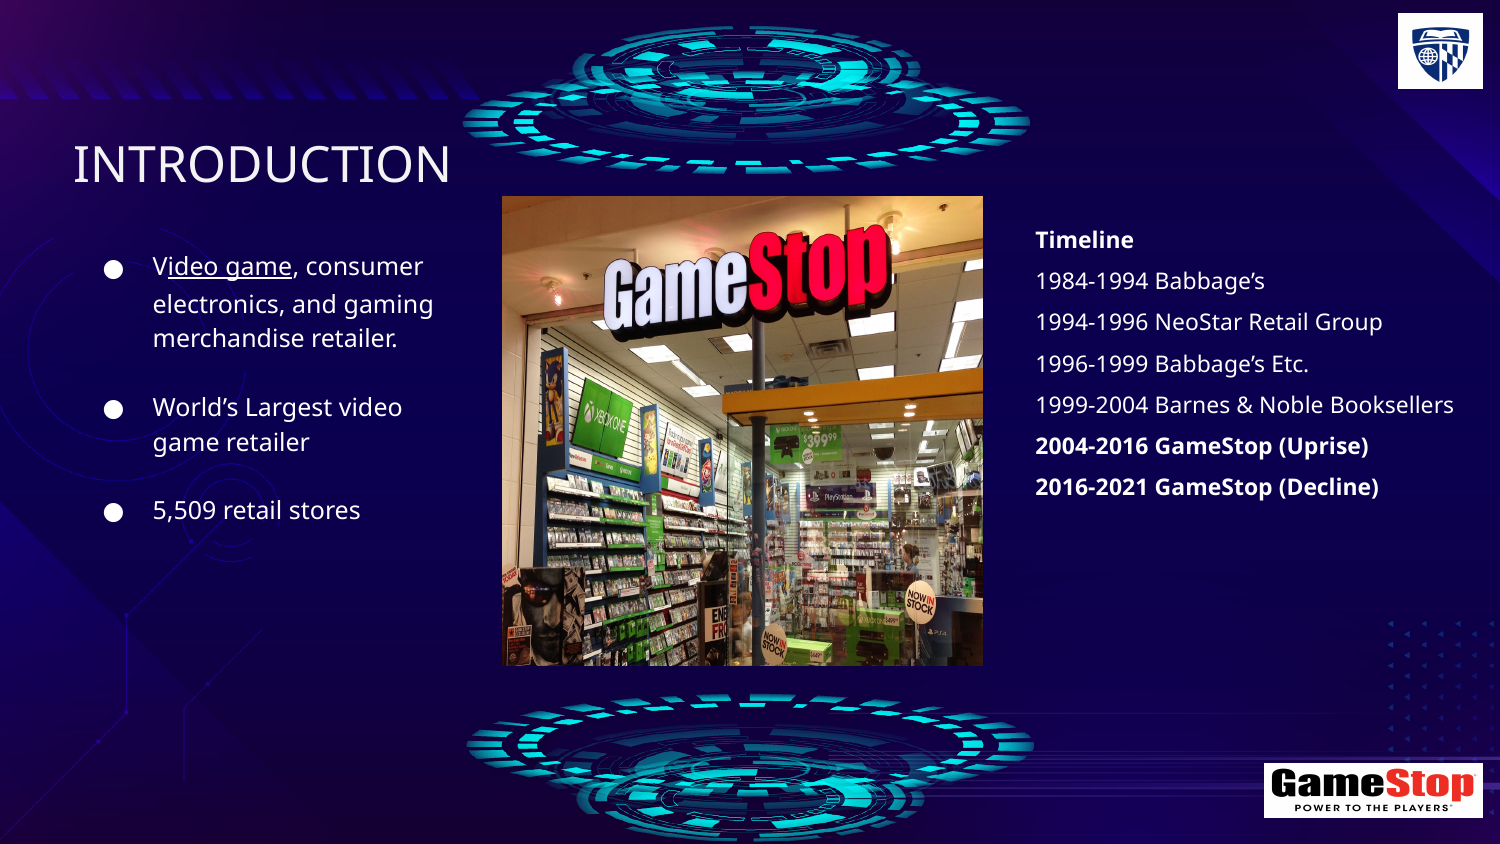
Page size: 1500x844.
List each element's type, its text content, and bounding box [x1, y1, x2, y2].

subtitle Timeline 1984-1994 Babbage’s 1994-1996 NeoStar Retail Group 1996-1999 Babbage’s Etc. 1999-2004 Barnes & Noble Booksellers 2004-2016 GameStop (Uprise) 2016-2021 GameStop (Decline) [1020, 248, 1500, 516]
subtitle Video game, consumer electronics, and gaming merchandise retailer. World’s Largest video game retailer 5,509 retail stores [62, 248, 465, 549]
picture [0, 0, 1500, 844]
